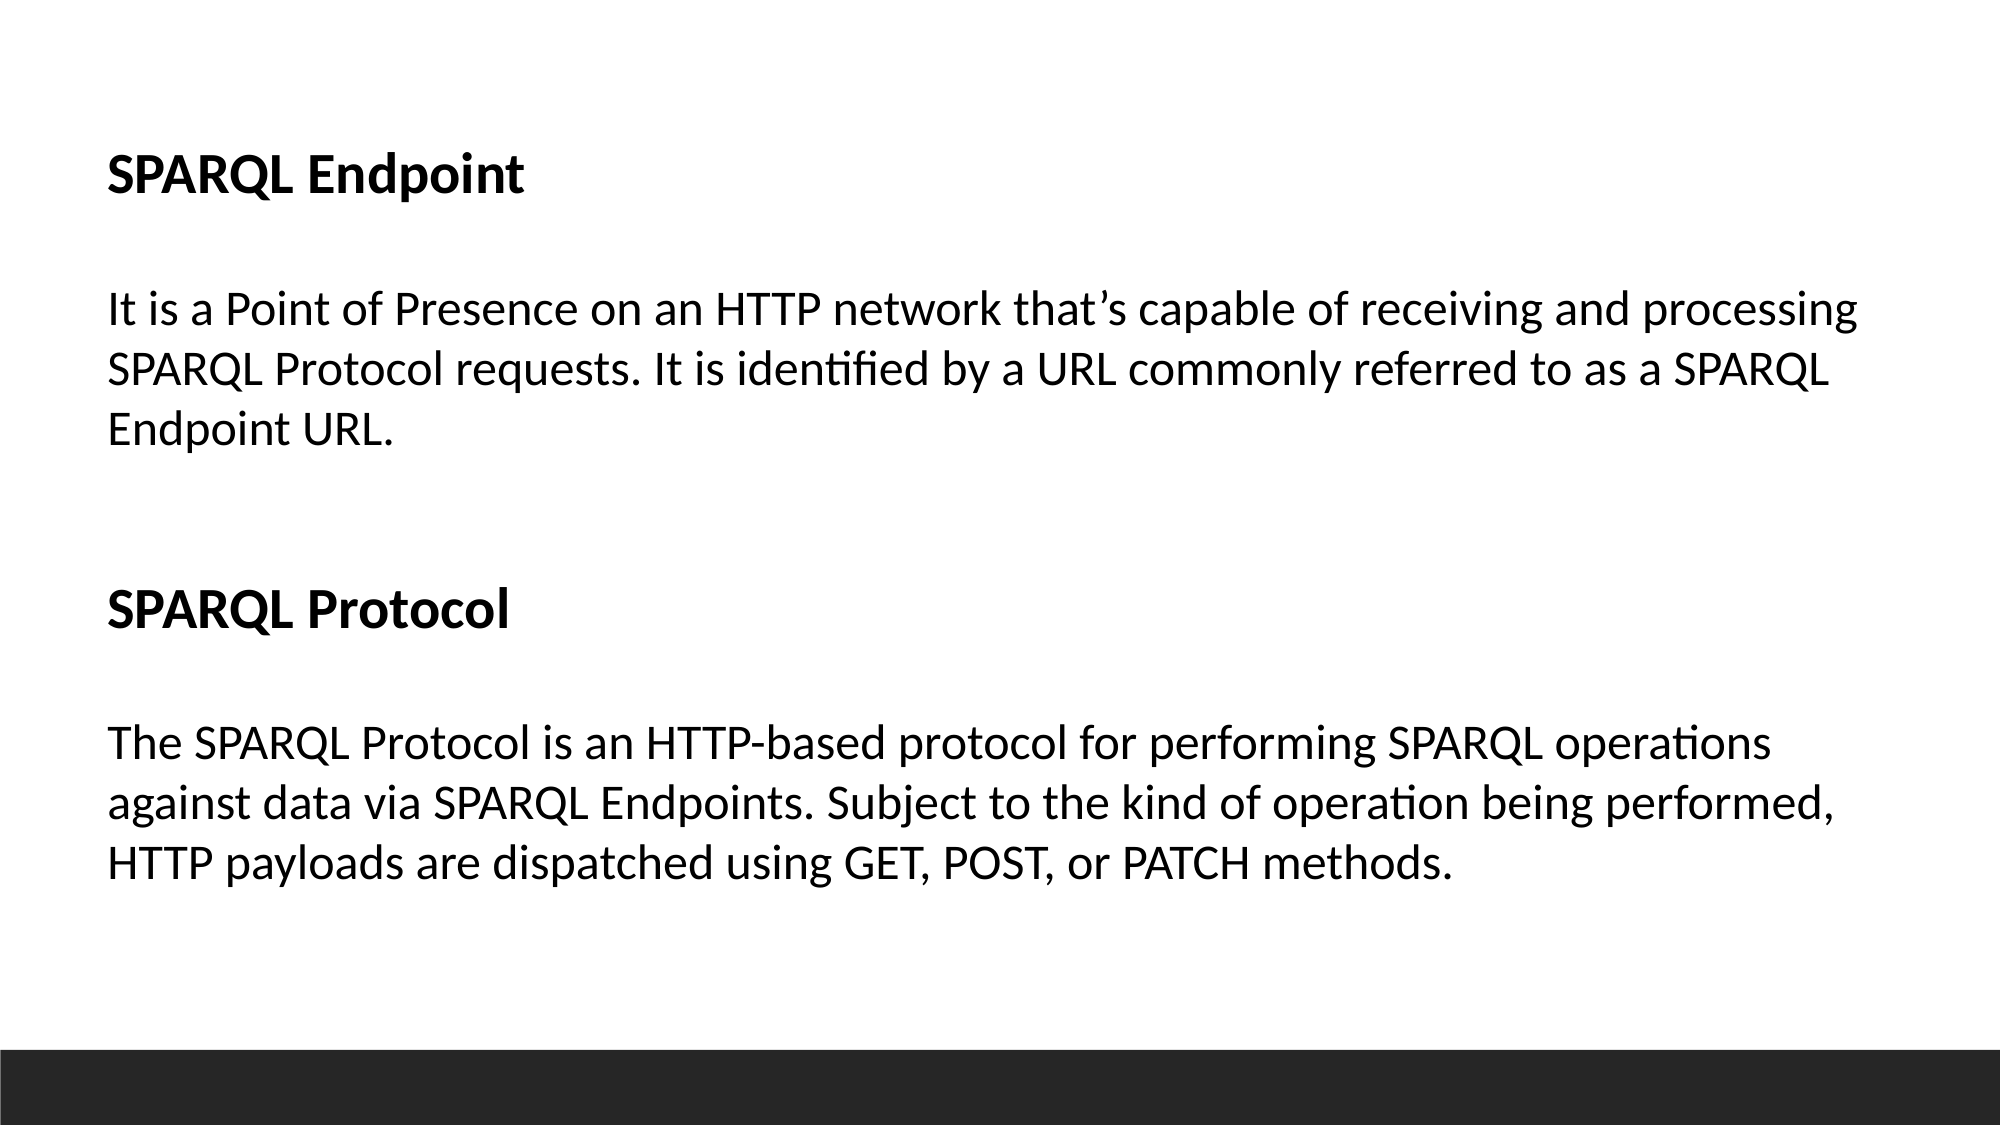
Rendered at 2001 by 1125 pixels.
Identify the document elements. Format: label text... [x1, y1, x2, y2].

text_box SPARQL Endpoint It is a Point of Presence on an HTTP network that’s capable of receiving and processing SPARQL Protocol requests. It is identified by a URL commonly referred to as a SPARQL Endpoint URL. [92, 128, 1886, 463]
text_box SPARQL Protocol The SPARQL Protocol is an HTTP-based protocol for performing SPARQL operations against data via SPARQL Endpoints. Subject to the kind of operation being performed, HTTP payloads are dispatched using GET, POST, or PATCH methods. [92, 562, 1914, 898]
